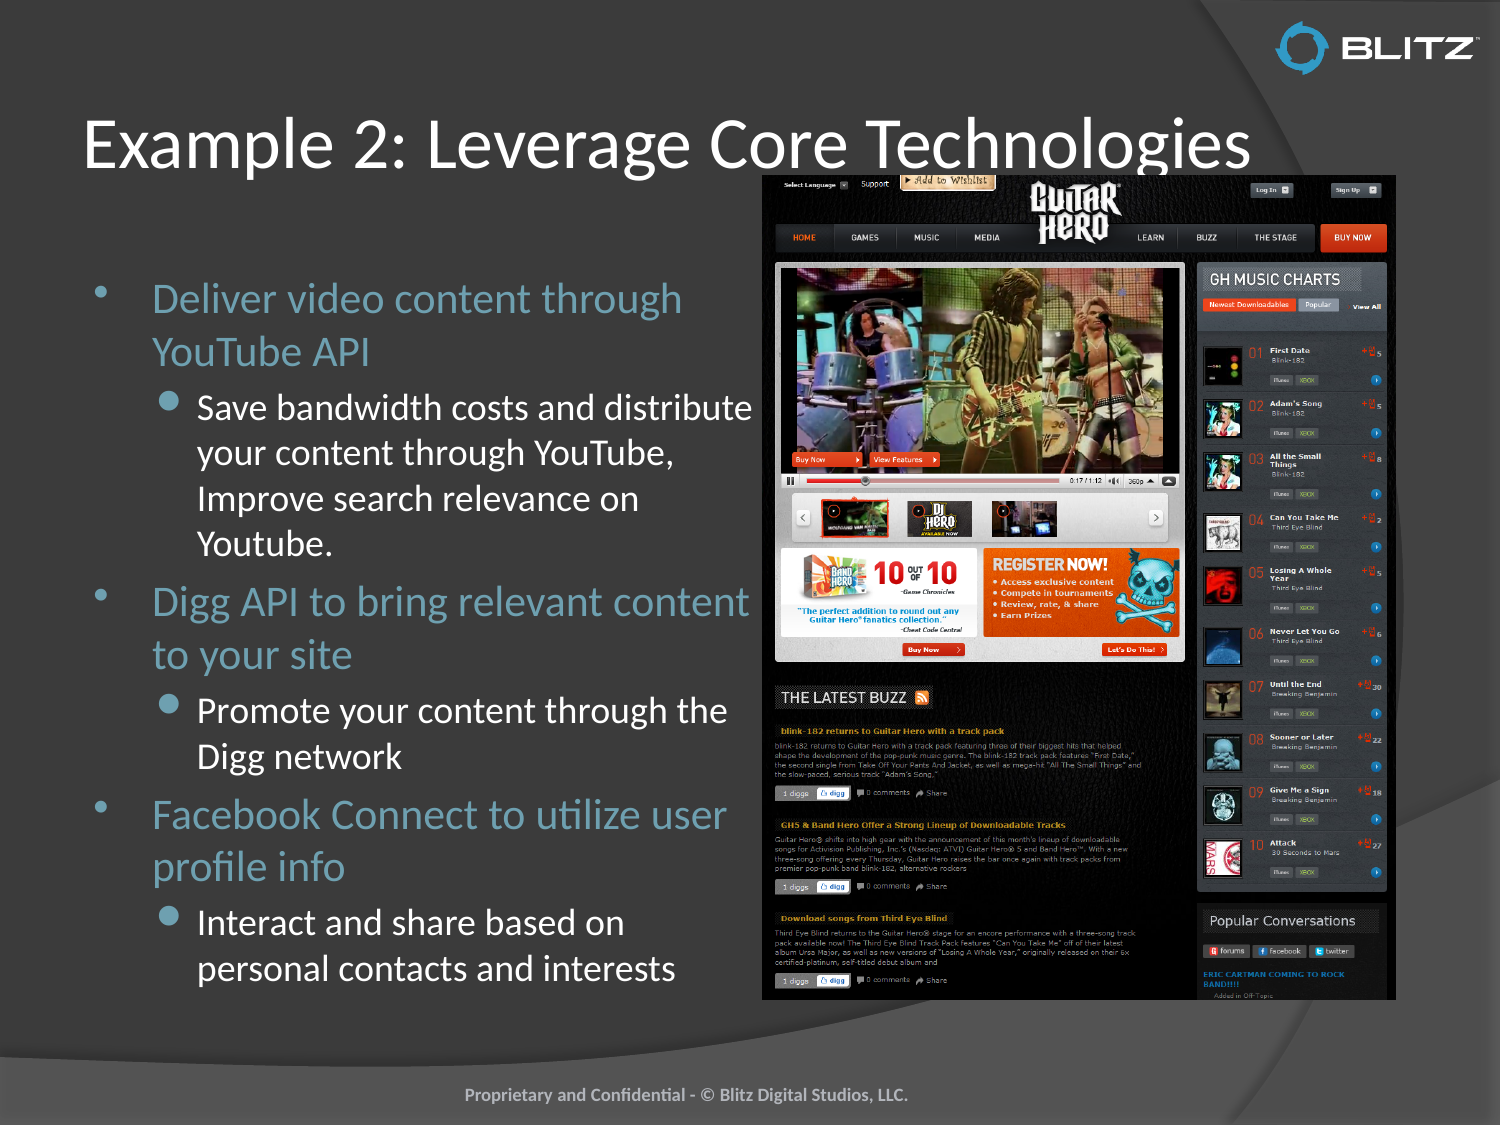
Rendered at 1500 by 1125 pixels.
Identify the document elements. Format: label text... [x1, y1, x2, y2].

picture [762, 174, 1396, 1001]
title Example 2: Leverage Core Technologies [75, 45, 1300, 233]
picture [1275, 21, 1480, 75]
list Deliver video content through YouTube API Save bandwidth costs and distribute your content through YouTube, Improve search relevance on Youtube. Digg API to bring relevant content to your site Promote your content through the Digg network Facebook Connect to utilize user profile info Interact and share based on personal contacts and interests [75, 262, 754, 1005]
